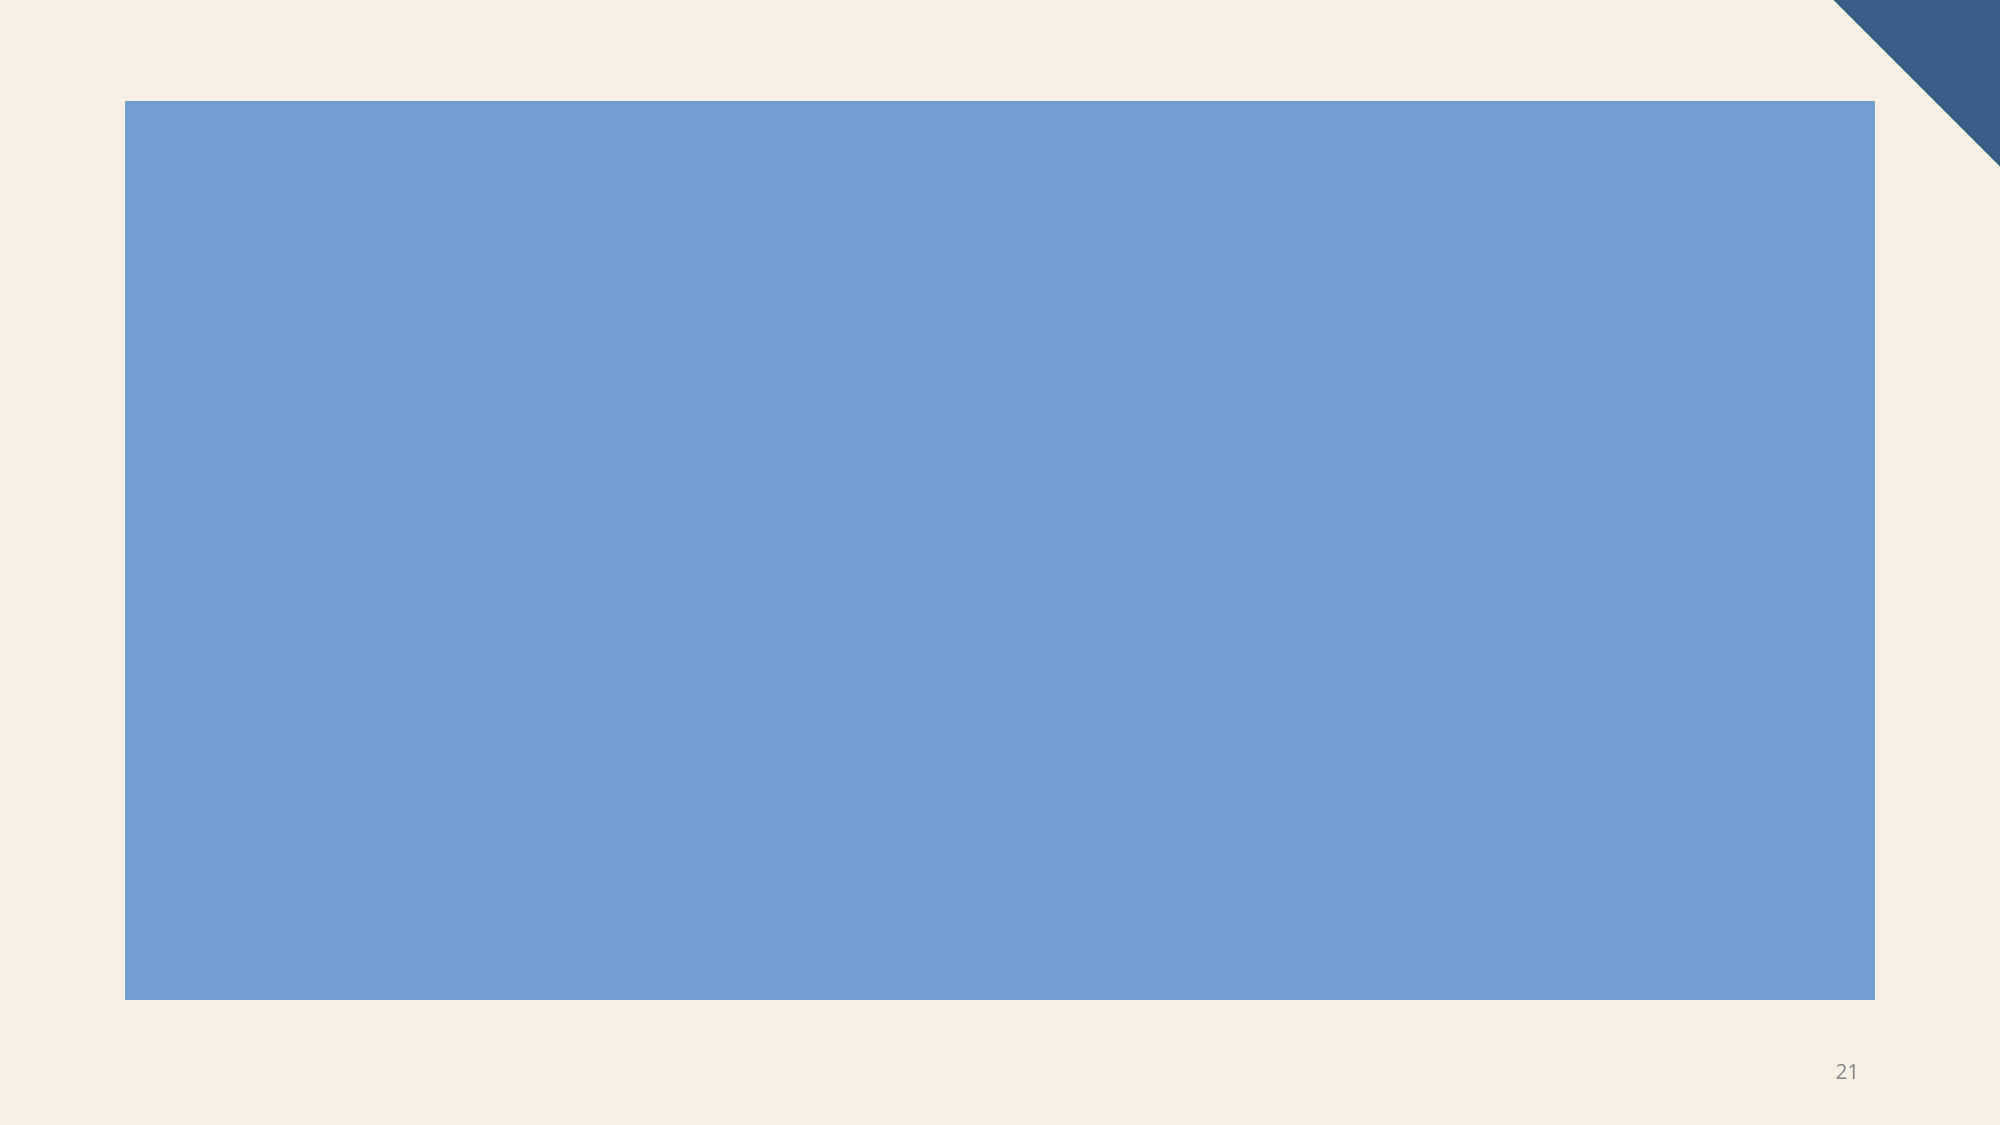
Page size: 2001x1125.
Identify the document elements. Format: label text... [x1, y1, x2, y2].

slide_number 21 [1799, 1042, 1875, 1103]
